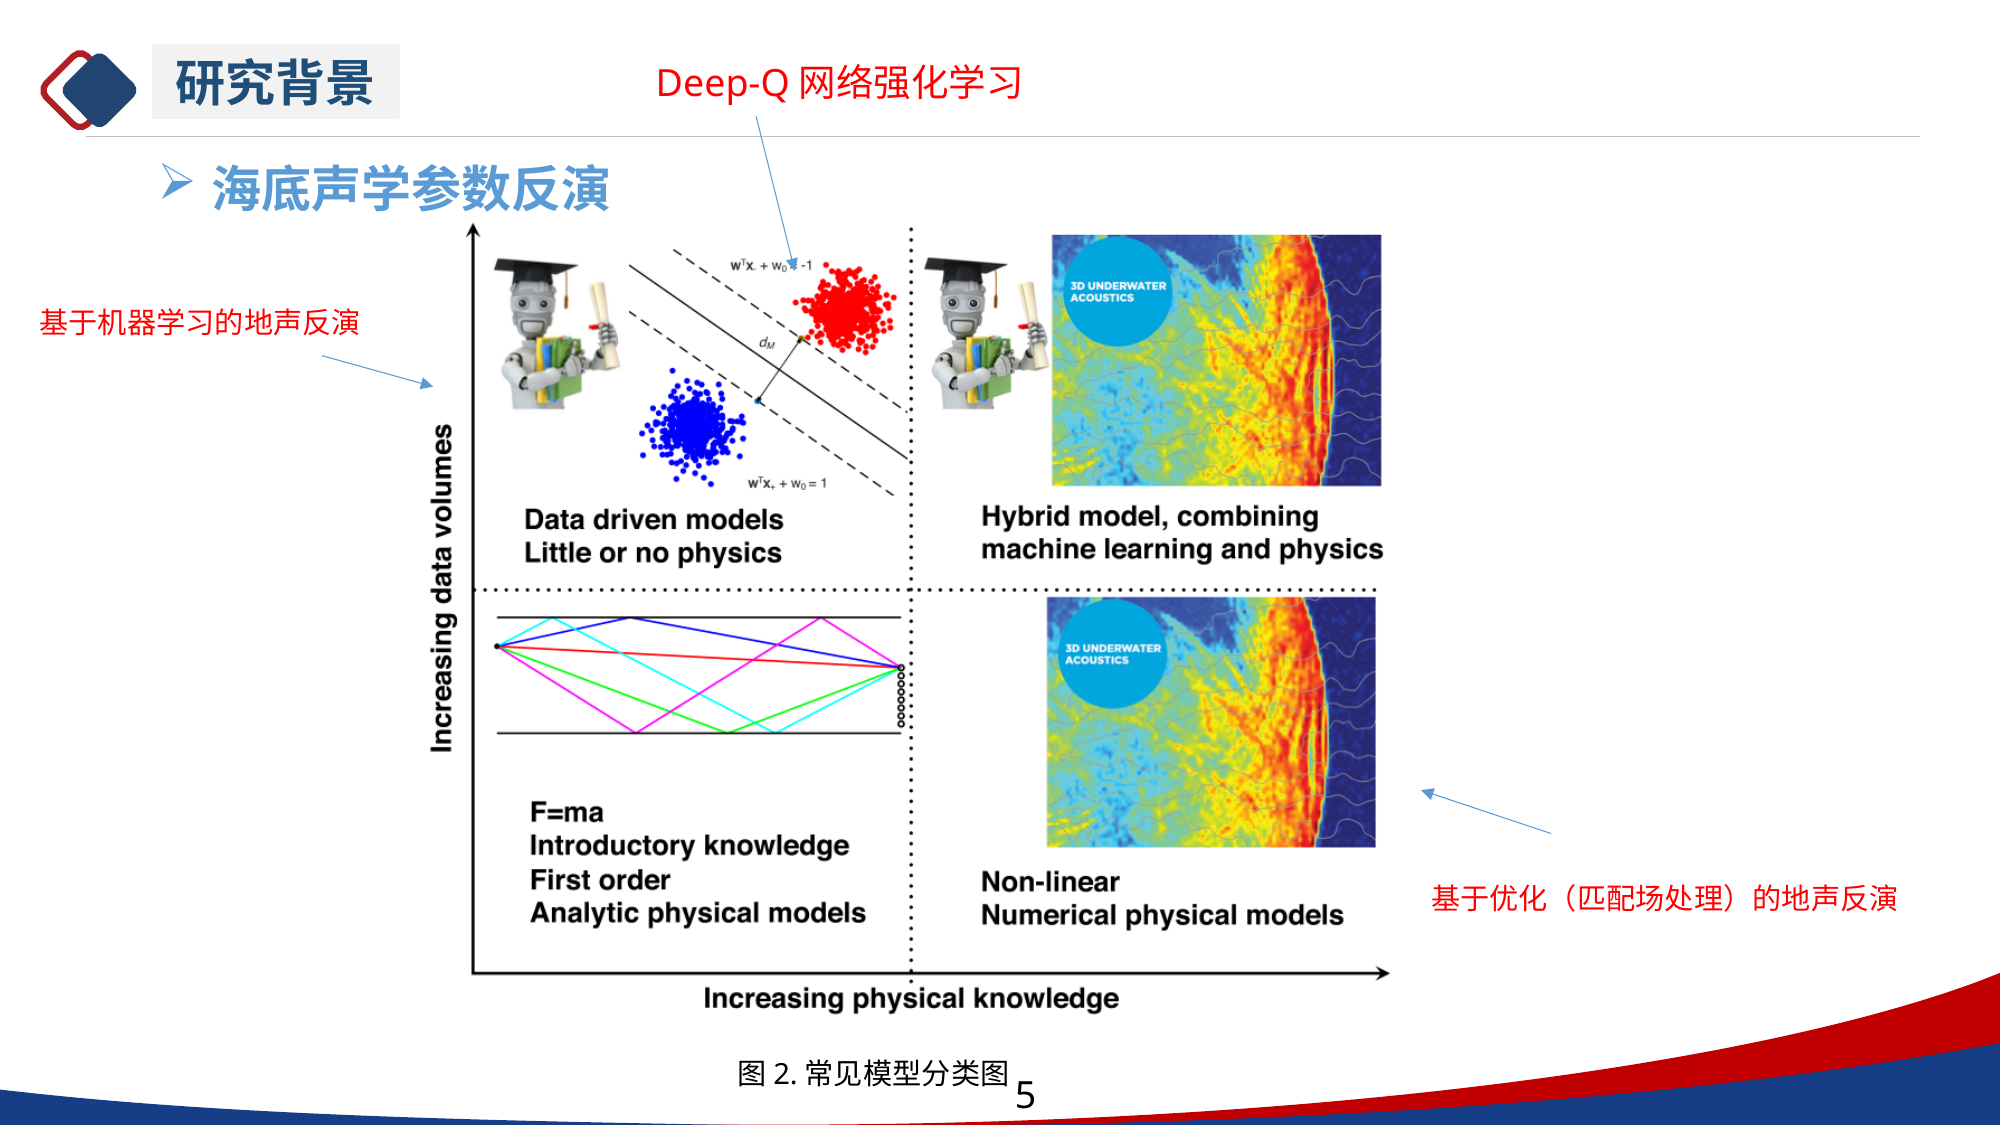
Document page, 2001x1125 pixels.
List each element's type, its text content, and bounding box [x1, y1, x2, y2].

text_box 图2.常见模型分类图 [722, 1048, 1234, 1098]
text_box 网站平台，共有网站40个，其中29个在用（其中8个为网站群） [237, 128, 756, 189]
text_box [756, 116, 795, 271]
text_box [1421, 790, 1551, 834]
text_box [321, 355, 434, 387]
text_box Deep-Q网络强化学习 [640, 51, 1039, 112]
text_box 海底声学参数反演 [143, 150, 626, 225]
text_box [51, 61, 129, 120]
text_box 5 [999, 1063, 1114, 1124]
text_box 基于机器学习的地声反演 [24, 296, 377, 347]
text_box 网站平台，共有网站40个，其中29个在用（其中8个为网站群） [795, 128, 1545, 193]
text_box 基于优化（匹配场处理）的地声反演 [1500, 873, 1915, 924]
text_box 研究背景 [152, 44, 400, 120]
picture [400, 189, 1500, 1027]
